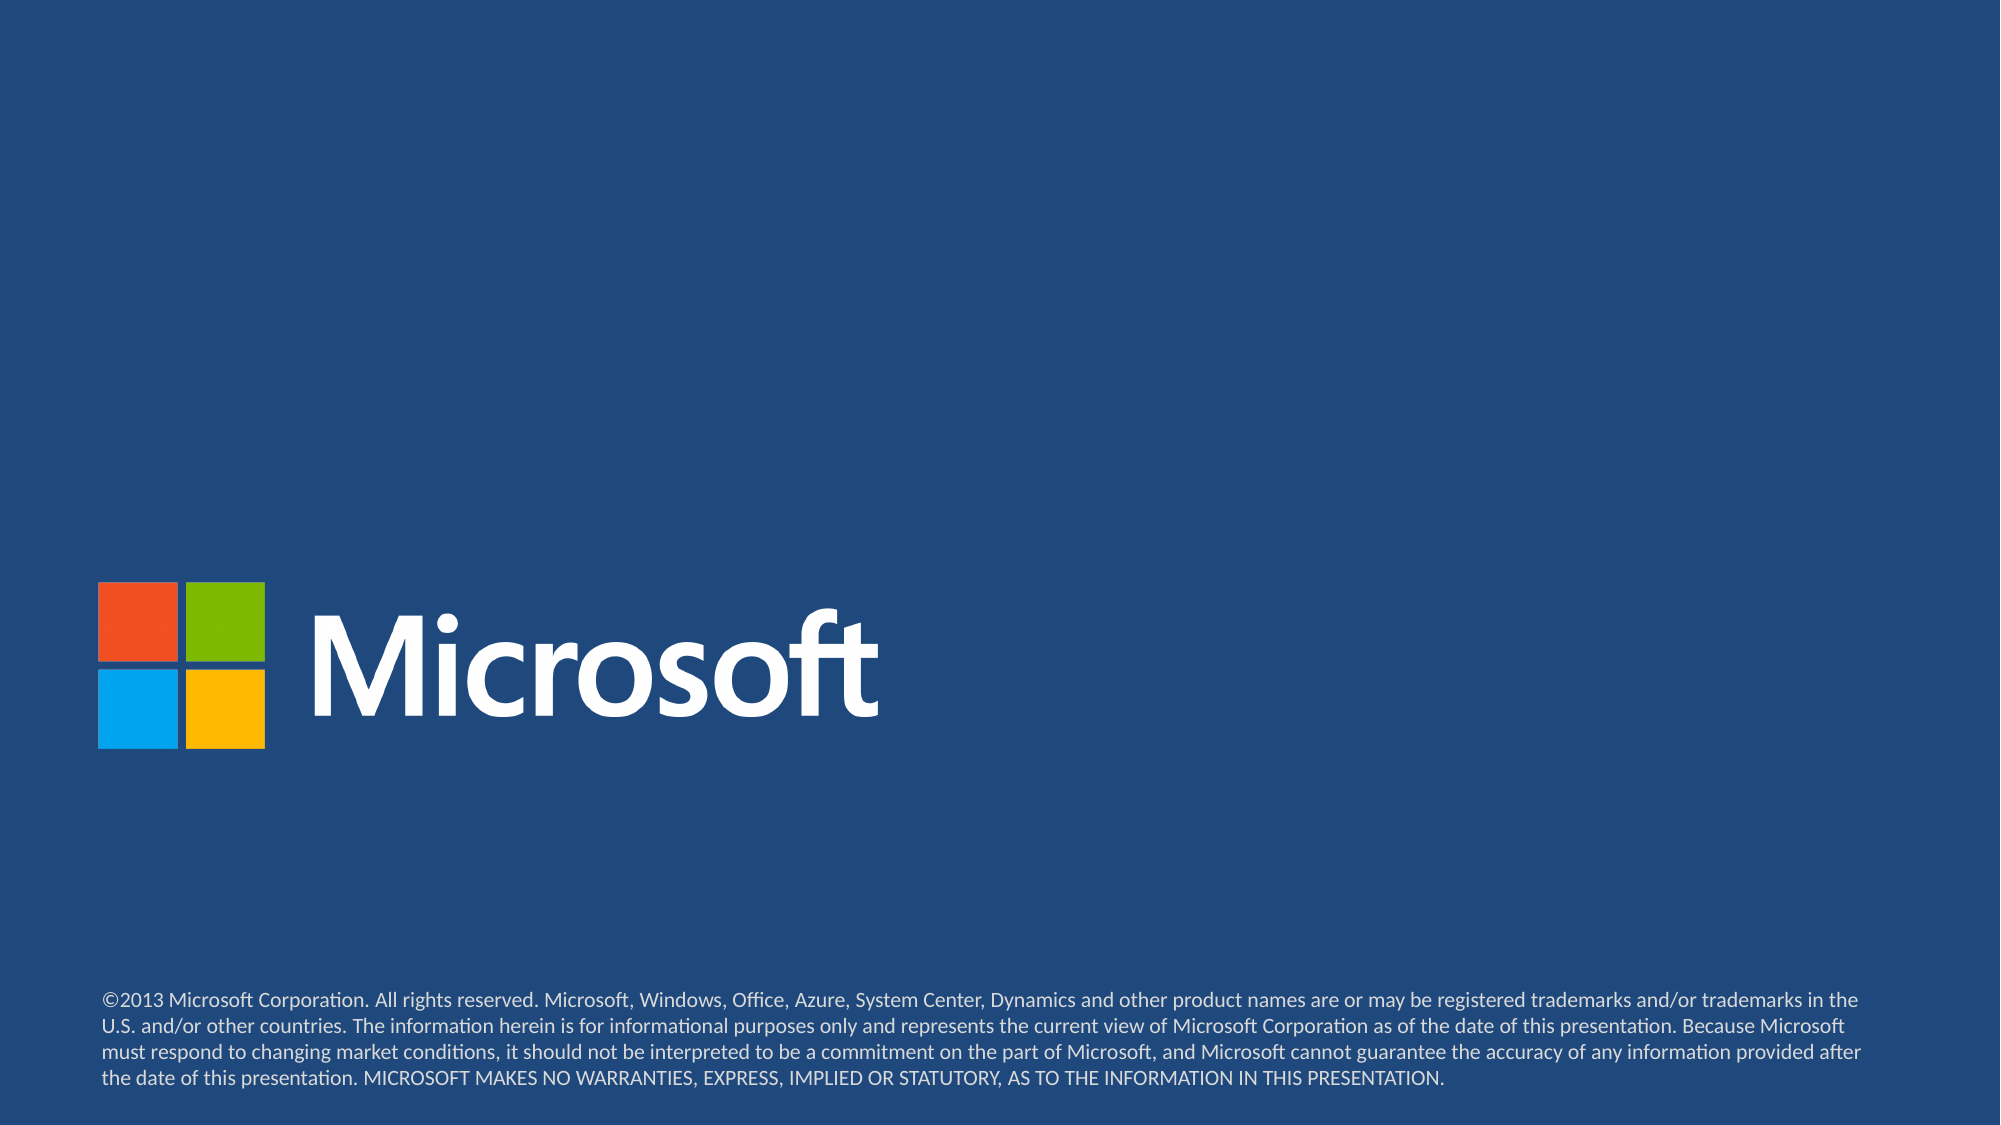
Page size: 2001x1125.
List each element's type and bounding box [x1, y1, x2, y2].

picture [86, 482, 985, 848]
